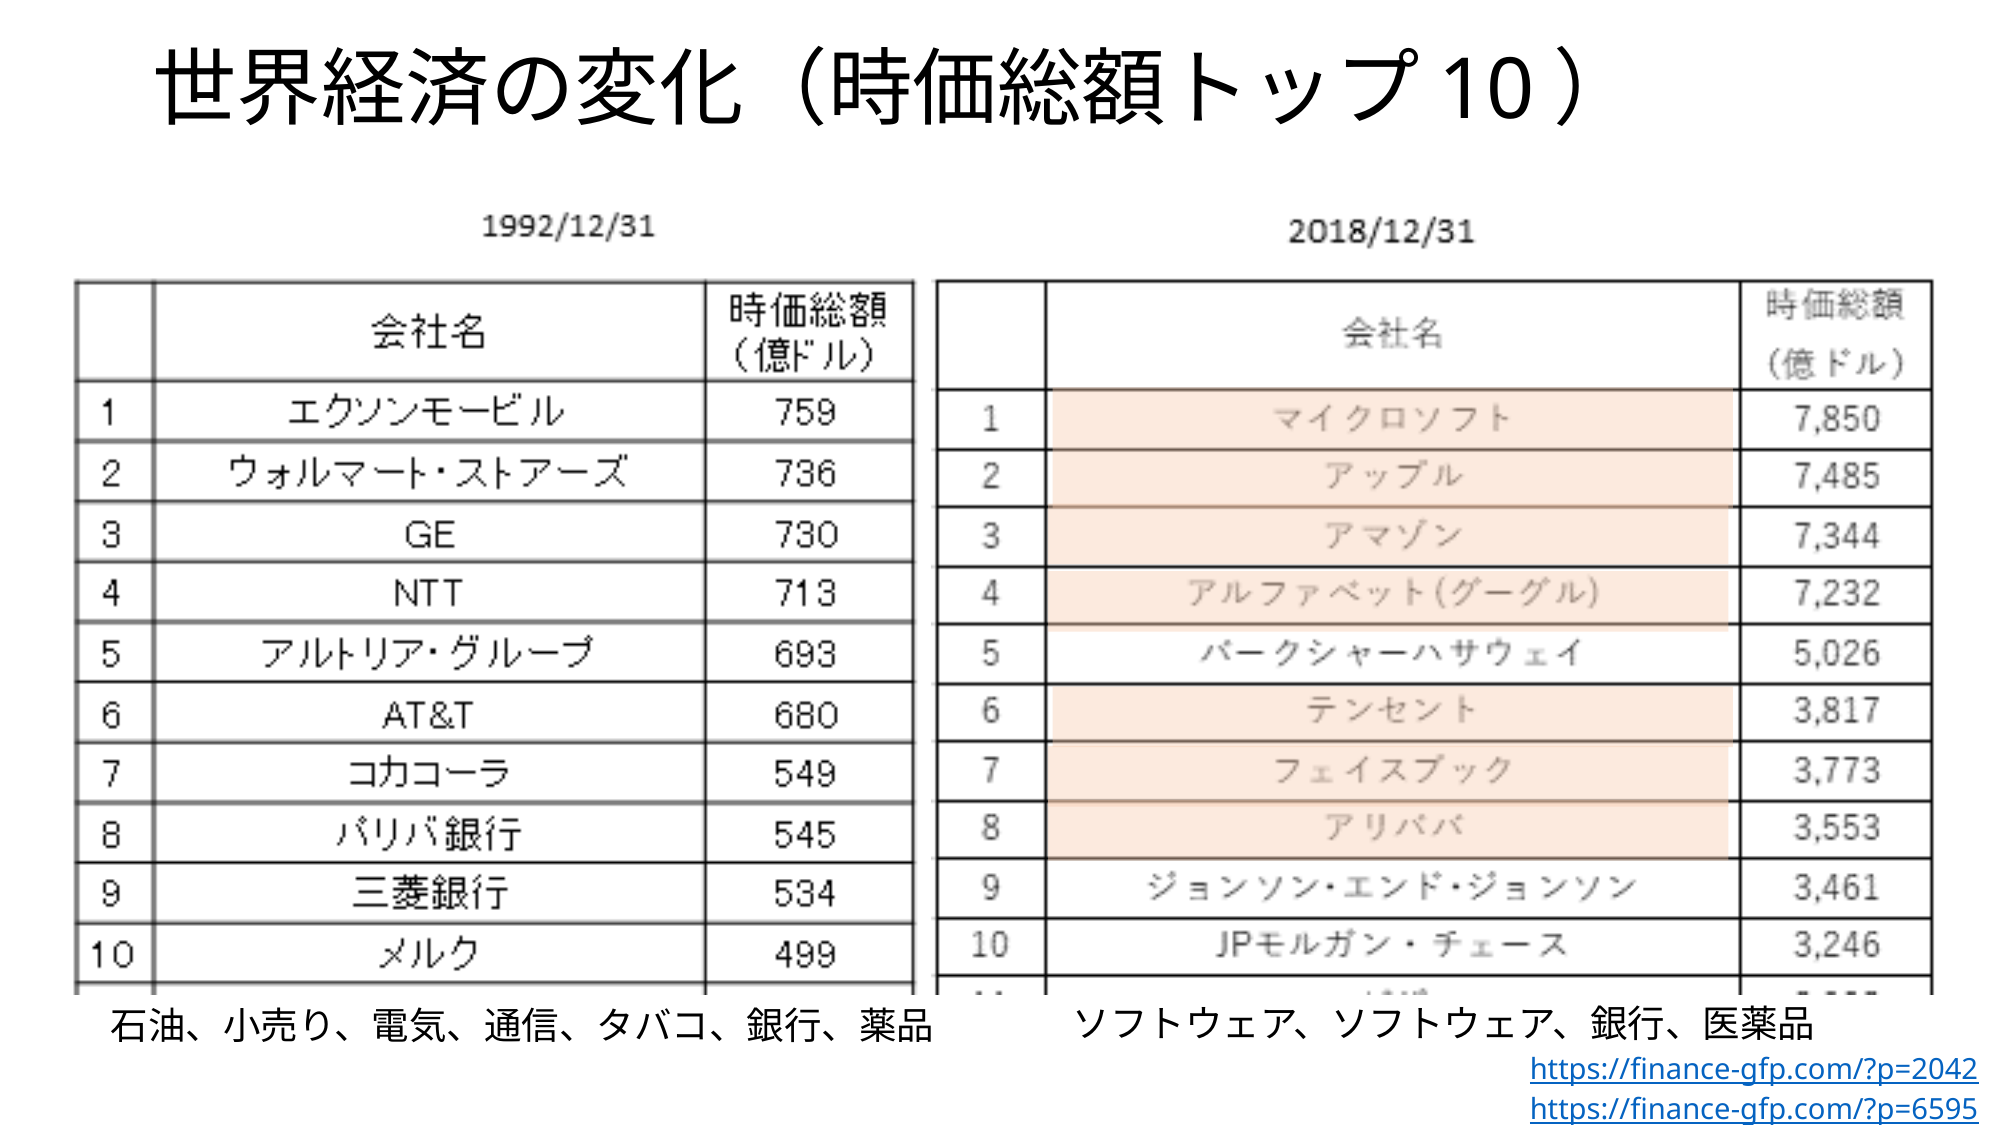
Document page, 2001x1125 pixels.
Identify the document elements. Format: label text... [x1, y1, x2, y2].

text_box 石油、小売り、電気、通信、タバコ、銀行、薬品 [57, 995, 988, 1055]
title 世界経済の変化（時価総額トップ10） [137, 37, 1863, 144]
text_box https://finance-gfp.com/?p=2042 https://finance-gfp.com/?p=6595 [1515, 1042, 1994, 1125]
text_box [43, 192, 1957, 995]
text_box ソフトウェア、ソフトウェア、銀行、医薬品 [979, 995, 1909, 1053]
